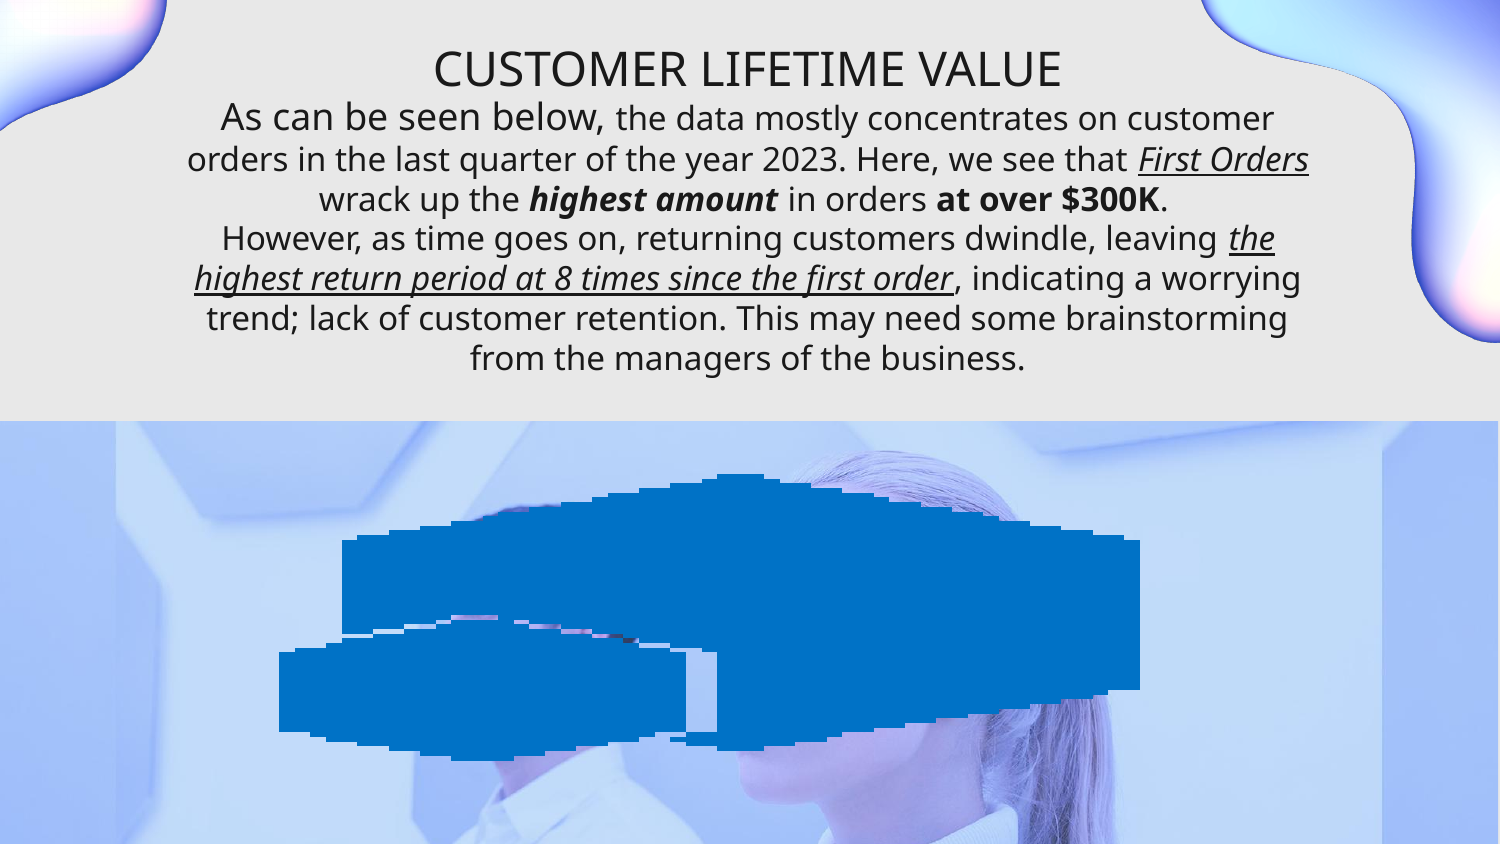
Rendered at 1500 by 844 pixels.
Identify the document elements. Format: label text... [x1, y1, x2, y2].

title CUSTOMER LIFETIME VALUE [208, 20, 1154, 115]
title As can be seen below, the data mostly concentrates on customer orders in the last quarter of the year 2023. Here, we see that First Orders wrack up the highest amount in orders at over $300K. However, as time goes on, returning customers dwindle, leaving the highest return period at 8 times since the first order, indicating a worrying trend; lack of customer retention. This may need some brainstorming from the managers of the business. [161, 115, 1335, 371]
picture [1106, 0, 1500, 395]
picture [0, 0, 1500, 844]
